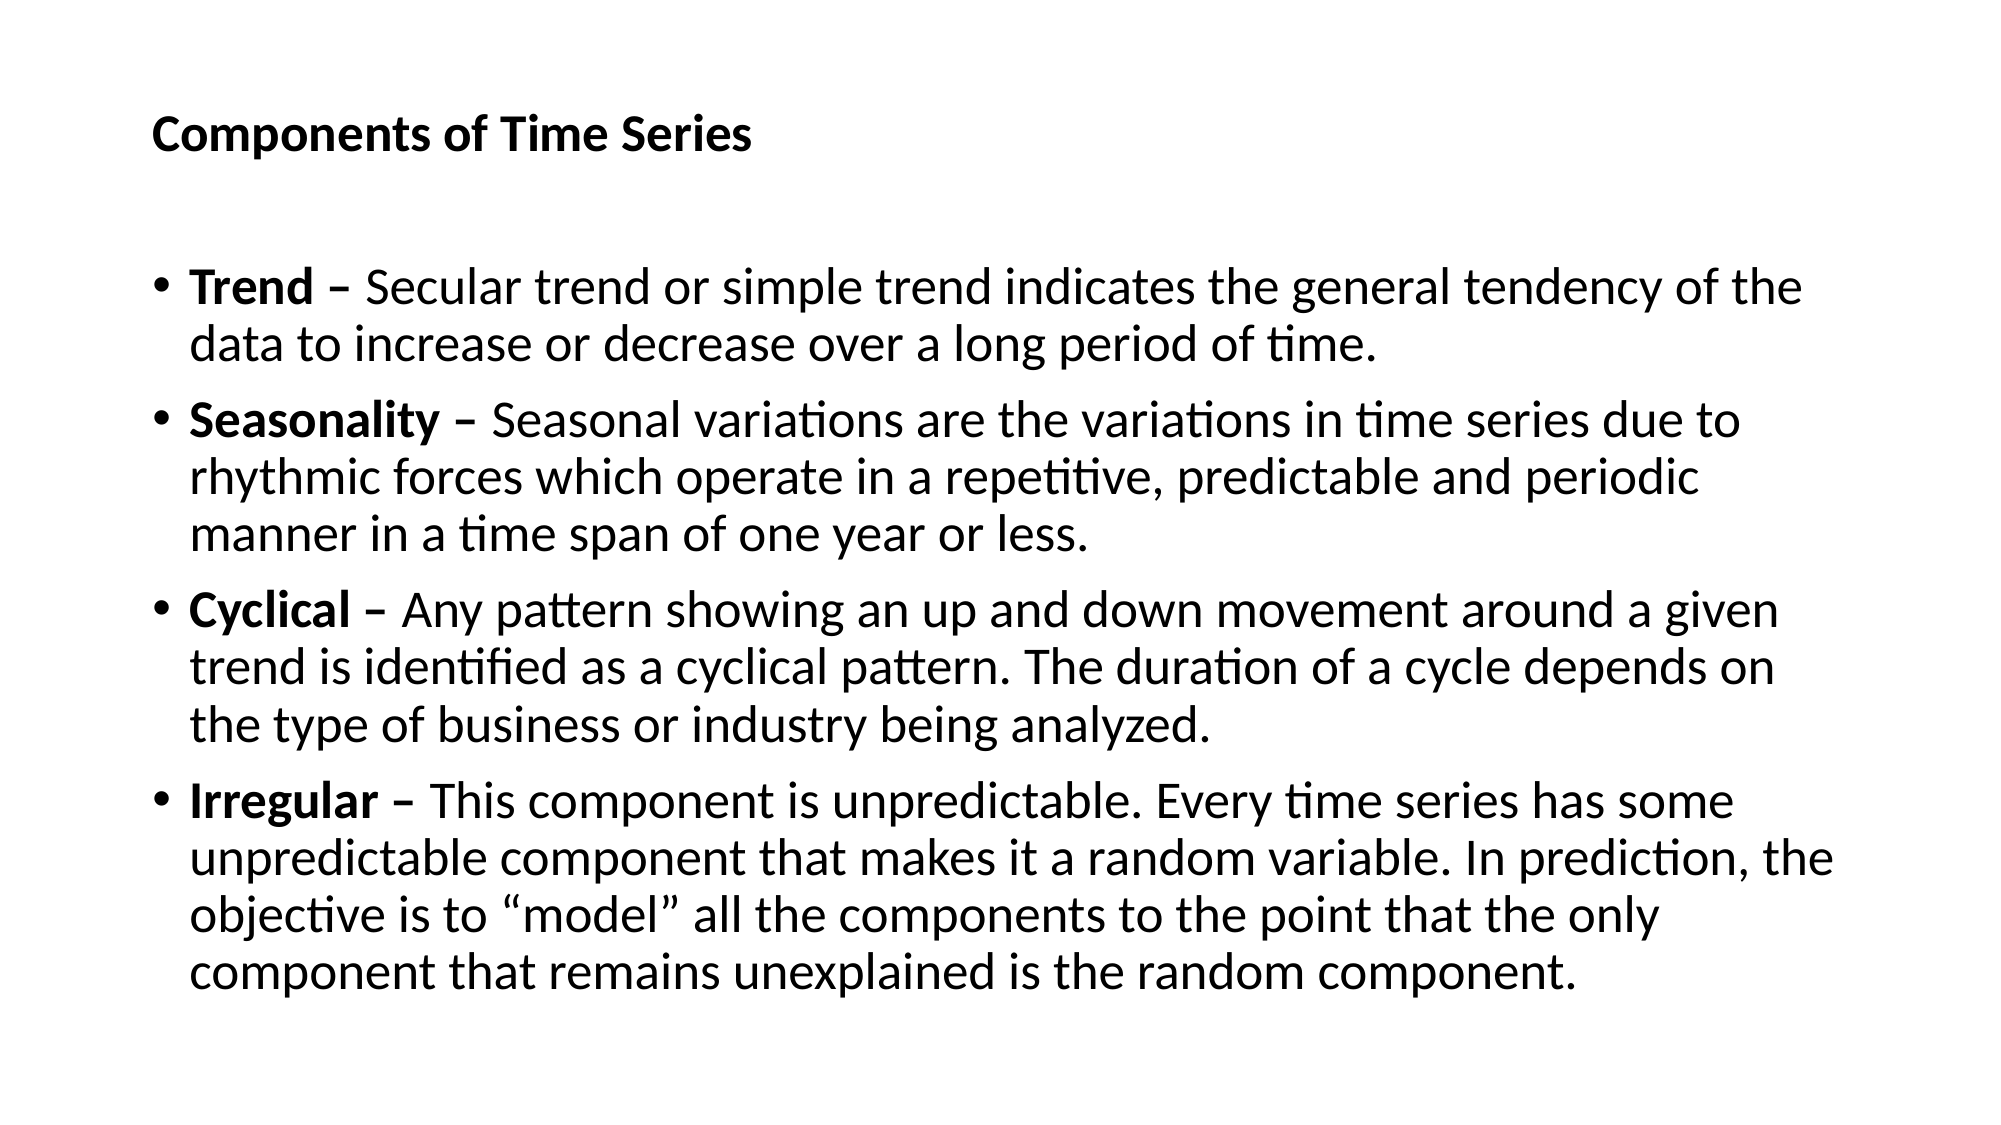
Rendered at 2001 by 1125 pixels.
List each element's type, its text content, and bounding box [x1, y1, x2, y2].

list Components of Time Series Trend – Secular trend or simple trend indicates the general tendency of the data to increase or decrease over a long period of time. Seasonality – Seasonal variations are the variations in time series due to rhythmic forces which operate in a repetitive, predictable and periodic manner in a time span of one year or less. Cyclical – Any pattern showing an up and down movement around a given trend is identified as a cyclical pattern. The duration of a cycle depends on the type of business or industry being analyzed. Irregular – This component is unpredictable. Every time series has some unpredictable component that makes it a random variable. In prediction, the objective is to “model” all the components to the point that the only component that remains unexplained is the random component. [137, 98, 1863, 1014]
